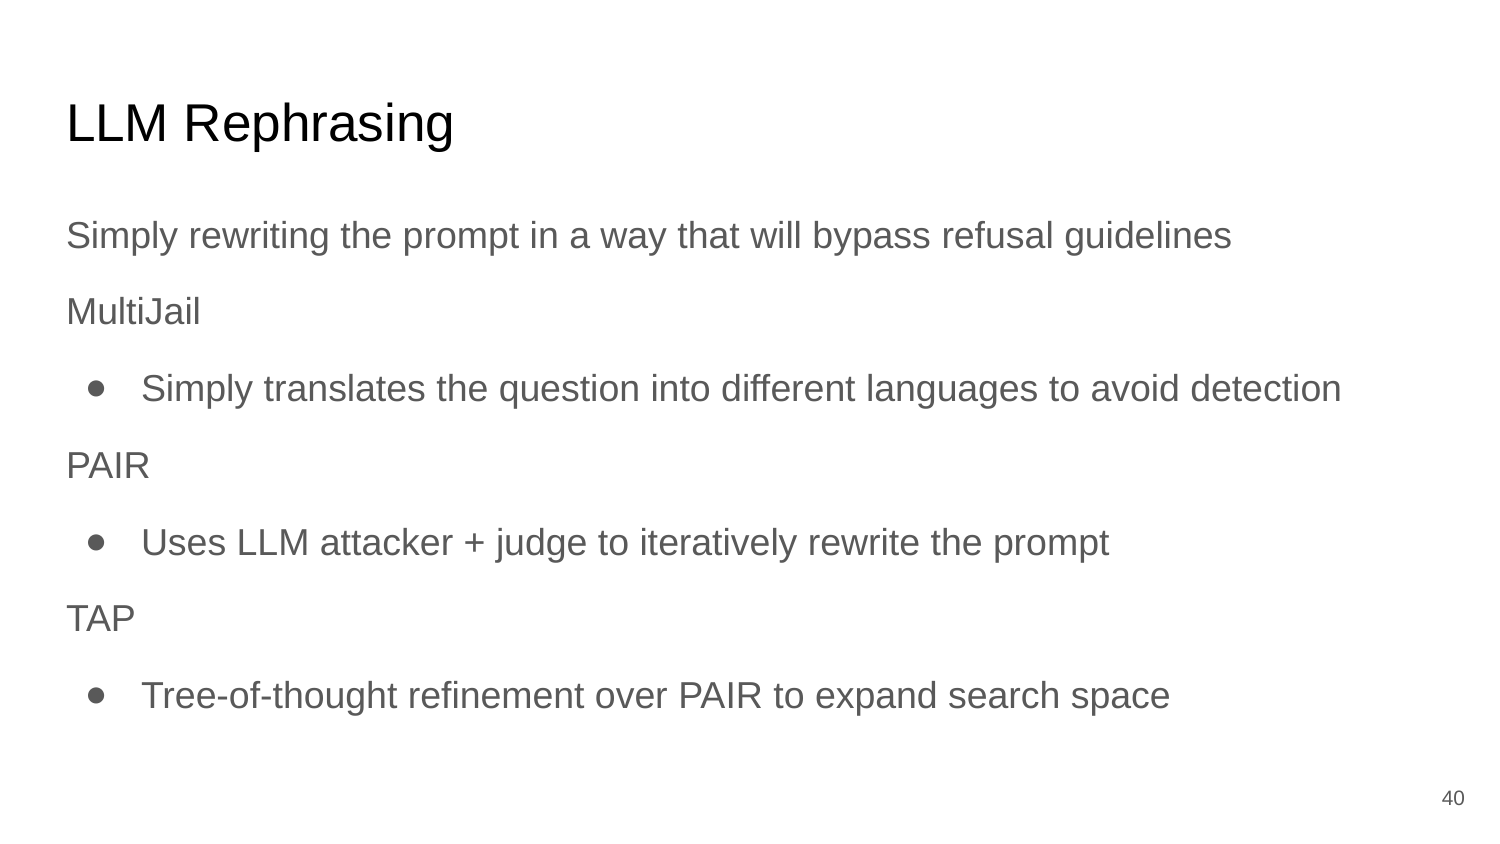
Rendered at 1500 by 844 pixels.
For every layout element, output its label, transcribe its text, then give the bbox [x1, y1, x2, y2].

slide_number ‹#› [1389, 764, 1480, 830]
title LLM Rephrasing [51, 72, 1449, 167]
list Simply rewriting the prompt in a way that will bypass refusal guidelines MultiJail Simply translates the question into different languages to avoid detection PAIR Uses LLM attacker + judge to iteratively rewrite the prompt TAP Tree-of-thought refinement over PAIR to expand search space [51, 189, 1449, 750]
